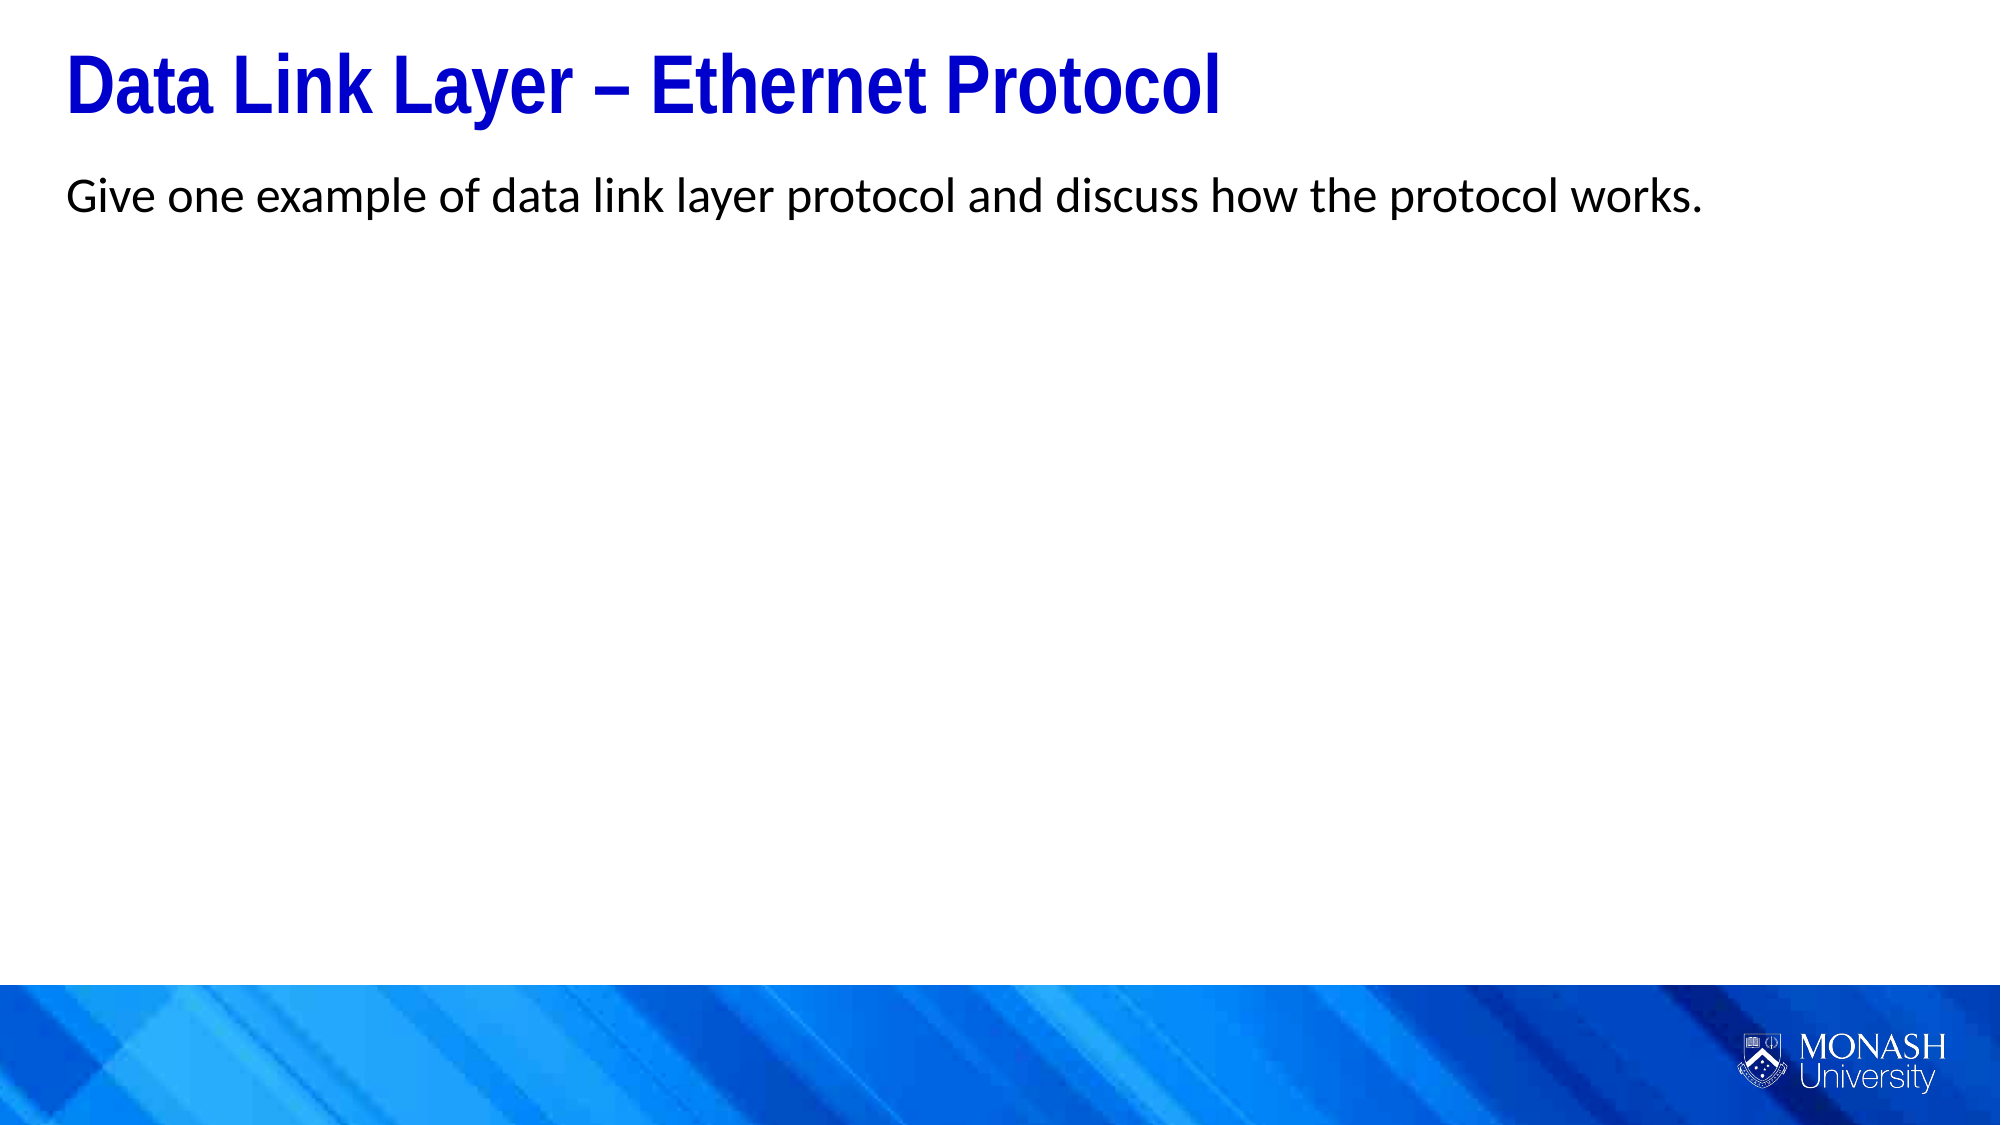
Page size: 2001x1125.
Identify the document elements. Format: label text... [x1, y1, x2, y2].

picture [0, 985, 2000, 1125]
list Data Link Layer – Ethernet Protocol [51, 33, 1745, 154]
text_box Give one example of data link layer protocol and discuss how the protocol works. [51, 154, 1944, 230]
